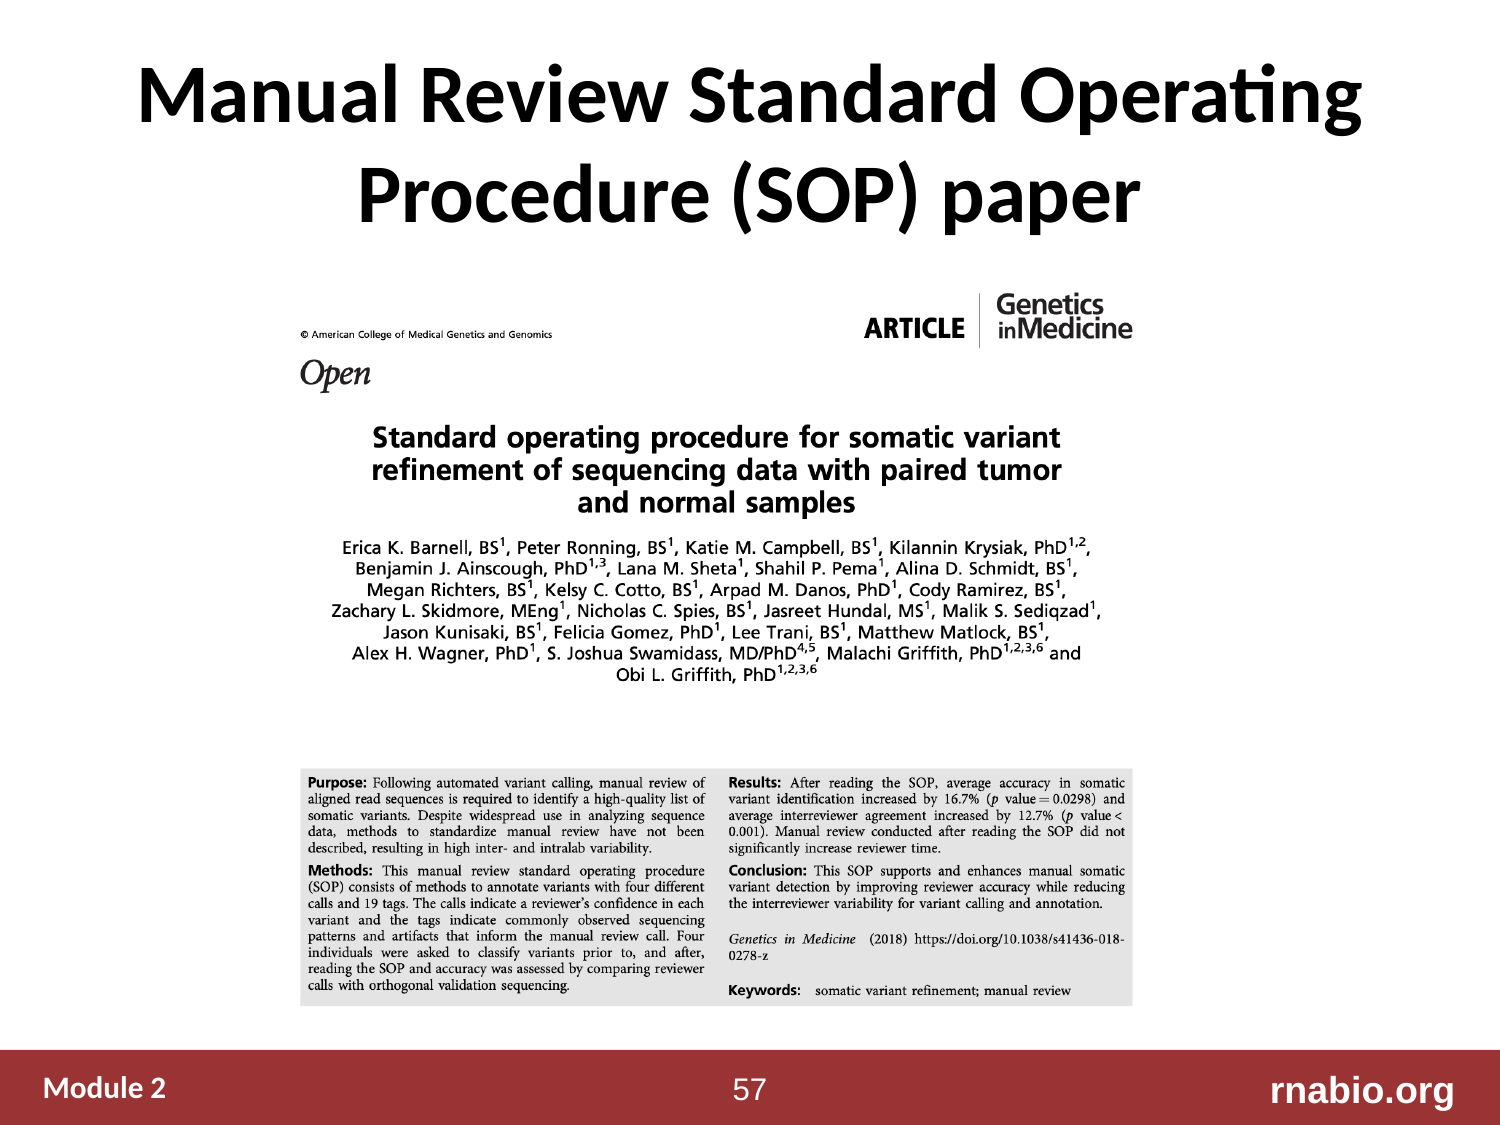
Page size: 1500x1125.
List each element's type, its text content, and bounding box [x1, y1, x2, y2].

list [241, 266, 1203, 1015]
title Manual Review Standard Operating Procedure (SOP) paper [24, 45, 1475, 233]
